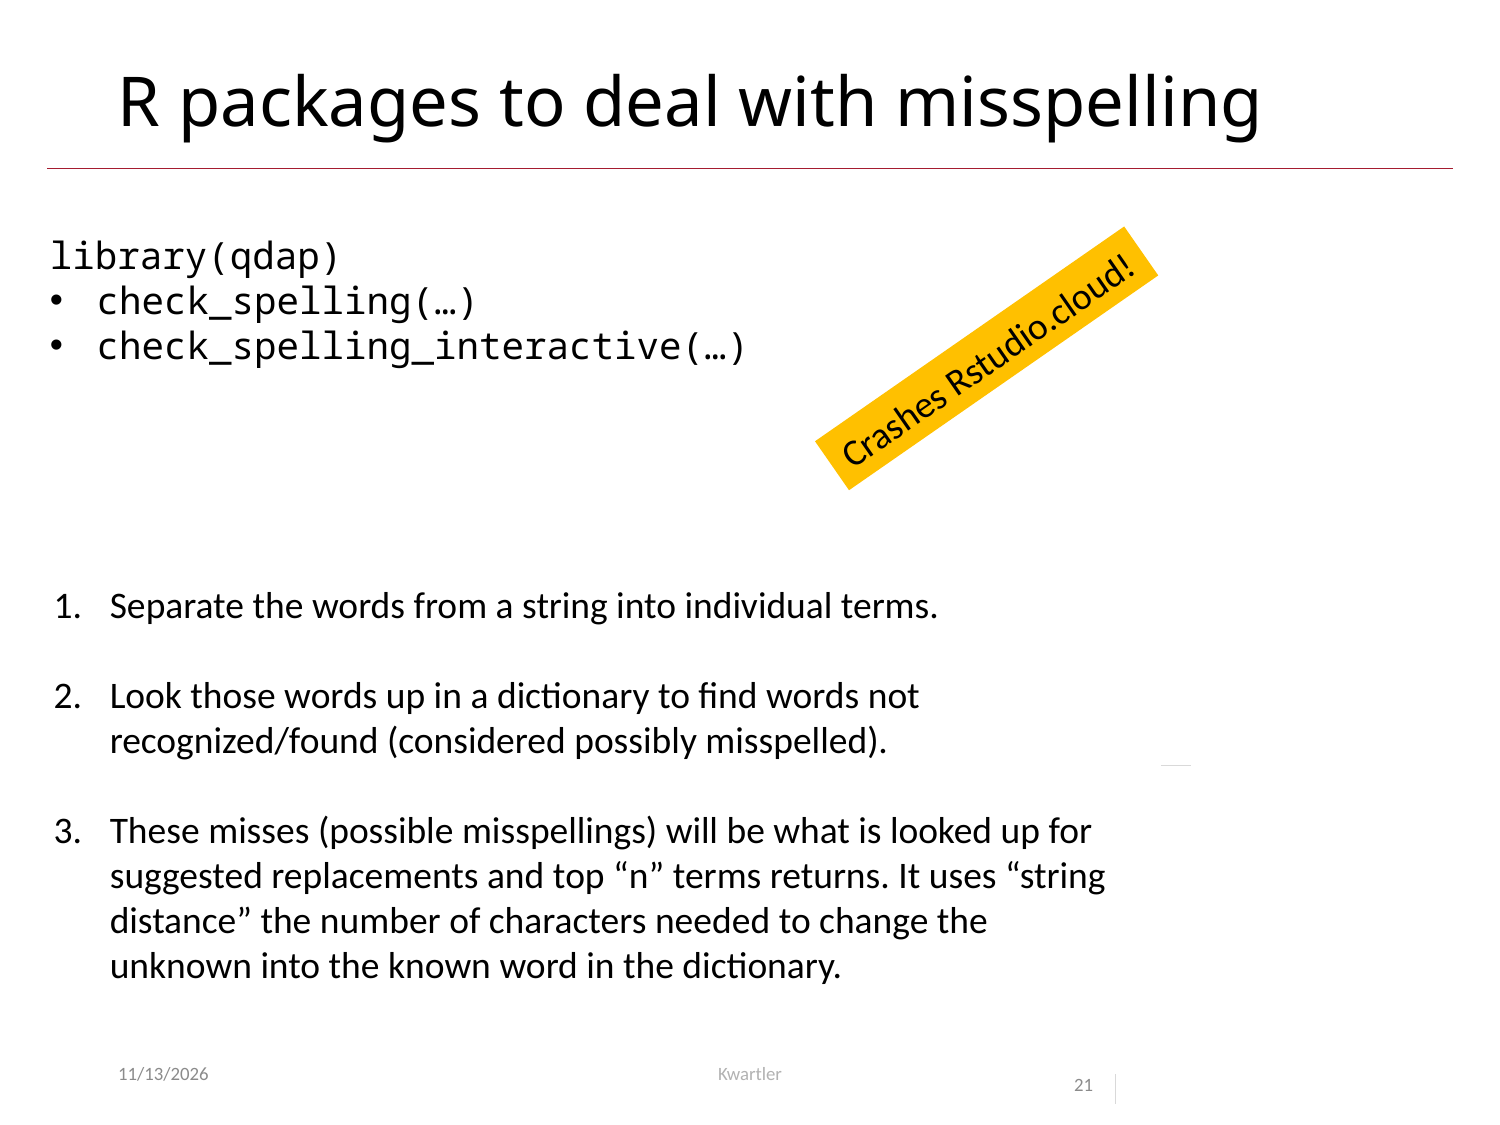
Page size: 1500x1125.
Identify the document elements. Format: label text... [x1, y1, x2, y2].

text_box library(qdap) check_spelling(…) check_spelling_interactive(…) [35, 224, 764, 375]
text_box Separate the words from a string into individual terms. Look those words up in a dictionary to find words not recognized/found (considered possibly misspelled). These misses (possible misspellings) will be what is looked up for suggested replacements and top “n” terms returns. It uses “string distance” the number of characters needed to change the unknown into the known word in the dictionary. [38, 574, 1150, 1039]
slide_number 21 [1059, 1042, 1200, 1103]
text_box Crashes Rstudio.cloud! [815, 226, 1159, 491]
footer Kwartler [496, 1042, 1004, 1103]
title R packages to deal with misspelling [103, 59, 1397, 157]
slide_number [103, 1042, 441, 1103]
